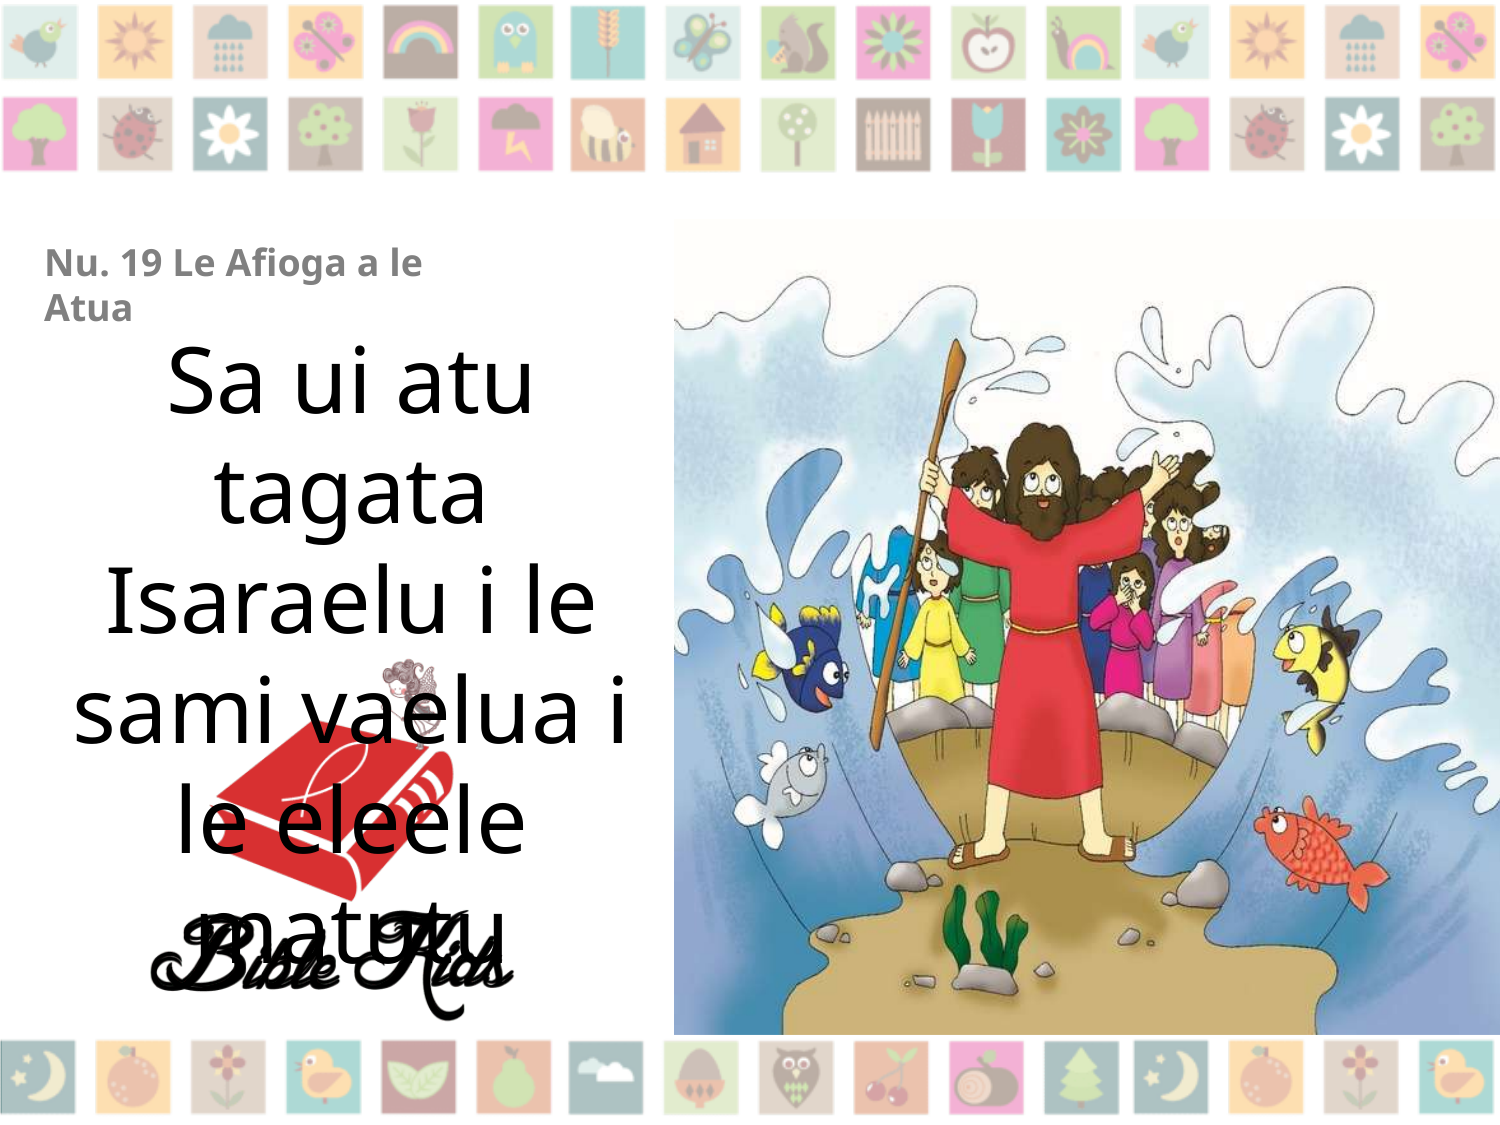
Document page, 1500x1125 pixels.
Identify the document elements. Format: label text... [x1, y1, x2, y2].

picture [674, 219, 1500, 1028]
text_box Sa ui atu tagata Isaraelu i le sami vaelua i le eleele matutu [29, 314, 668, 989]
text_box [0, 1028, 1500, 1118]
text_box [0, 3, 1500, 181]
text_box Nu. 19 Le Afioga a le Atua [29, 231, 514, 314]
picture [125, 621, 552, 1050]
